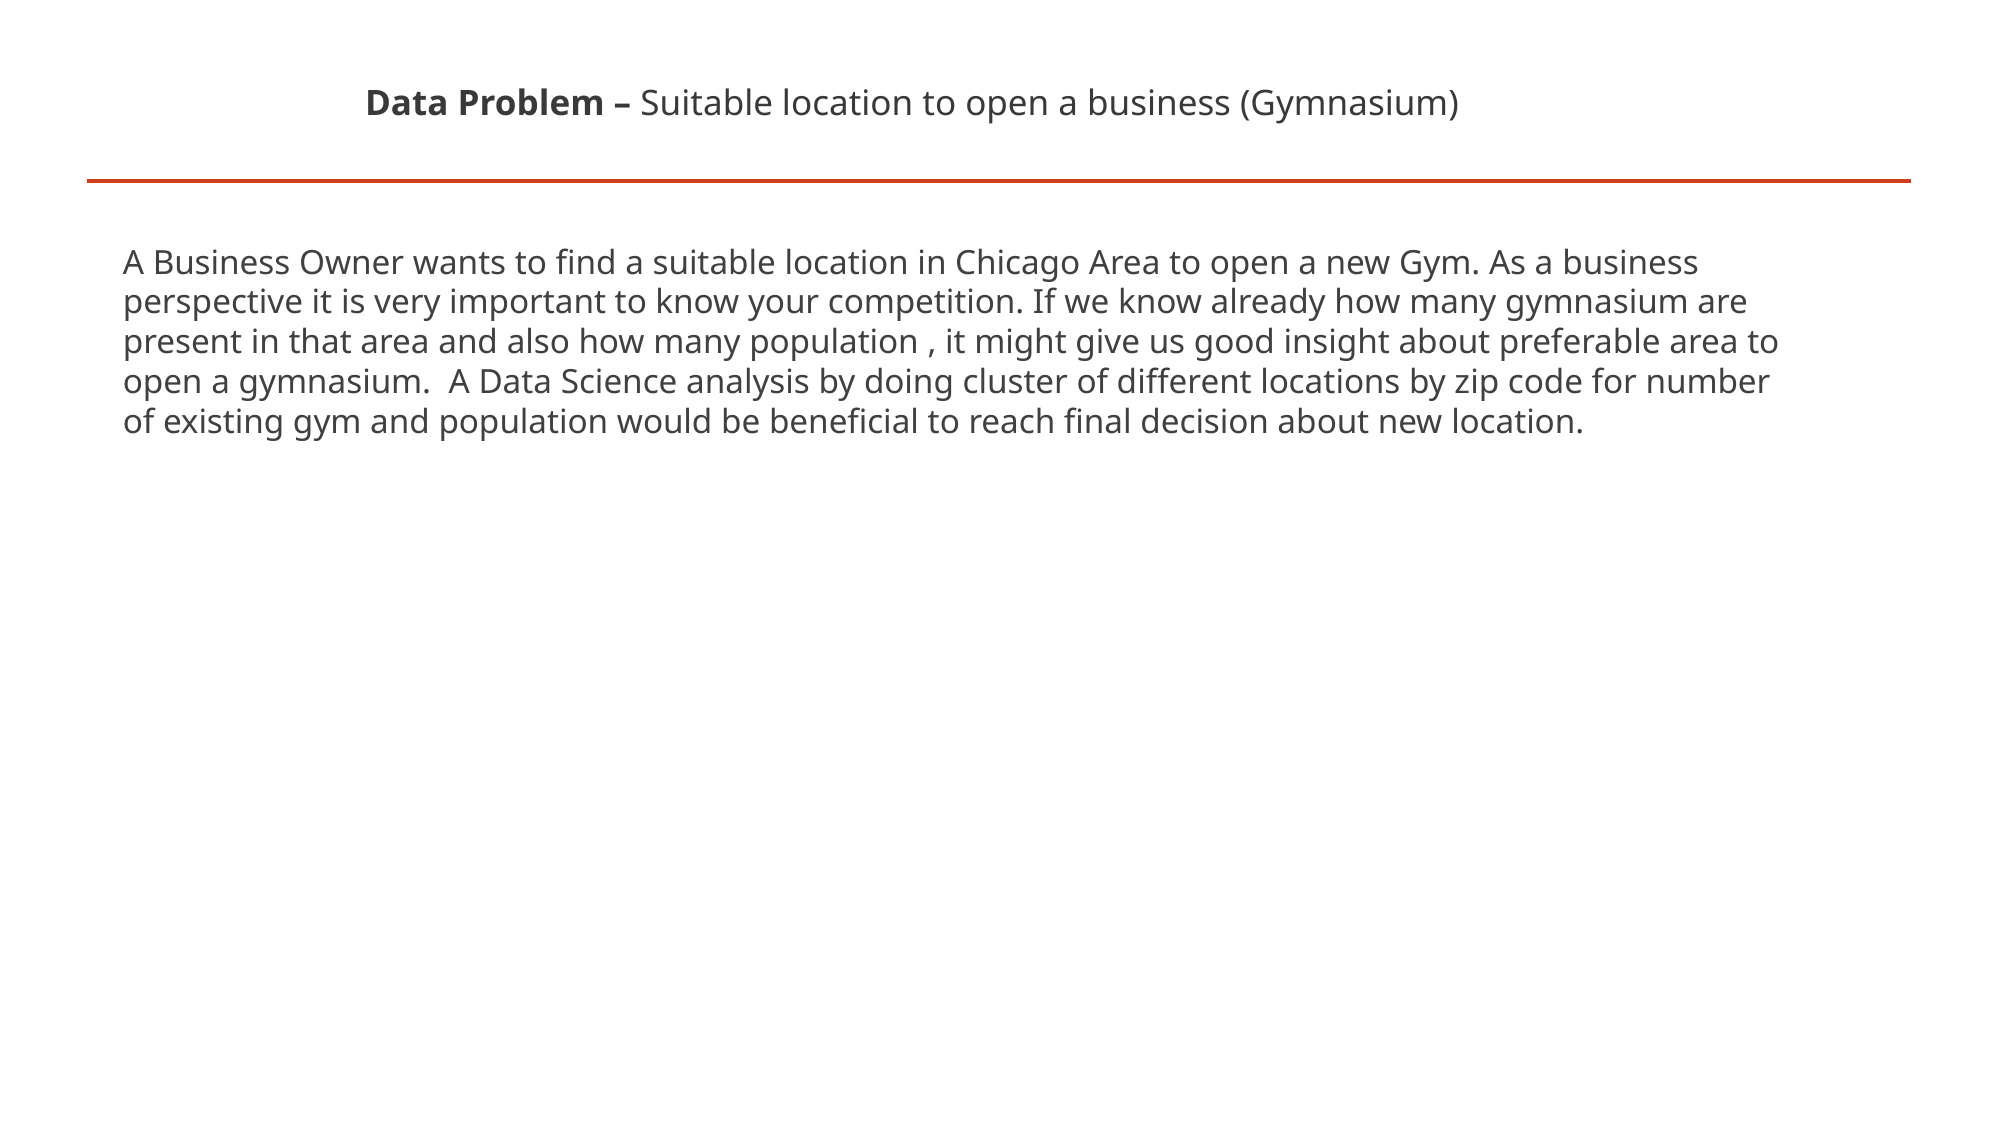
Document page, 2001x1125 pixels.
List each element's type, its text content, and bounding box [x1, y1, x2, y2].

list A Business Owner wants to find a suitable location in Chicago Area to open a new Gym. As a business perspective it is very important to know your competition. If we know already how many gymnasium are present in that area and also how many population , it might give us good insight about preferable area to open a gymnasium. A Data Science analysis by doing cluster of different locations by zip code for number of existing gym and population would be beneficial to reach final decision about new location. [107, 233, 1828, 1032]
title Data Problem – Suitable location to open a business (Gymnasium) [85, 73, 1739, 179]
